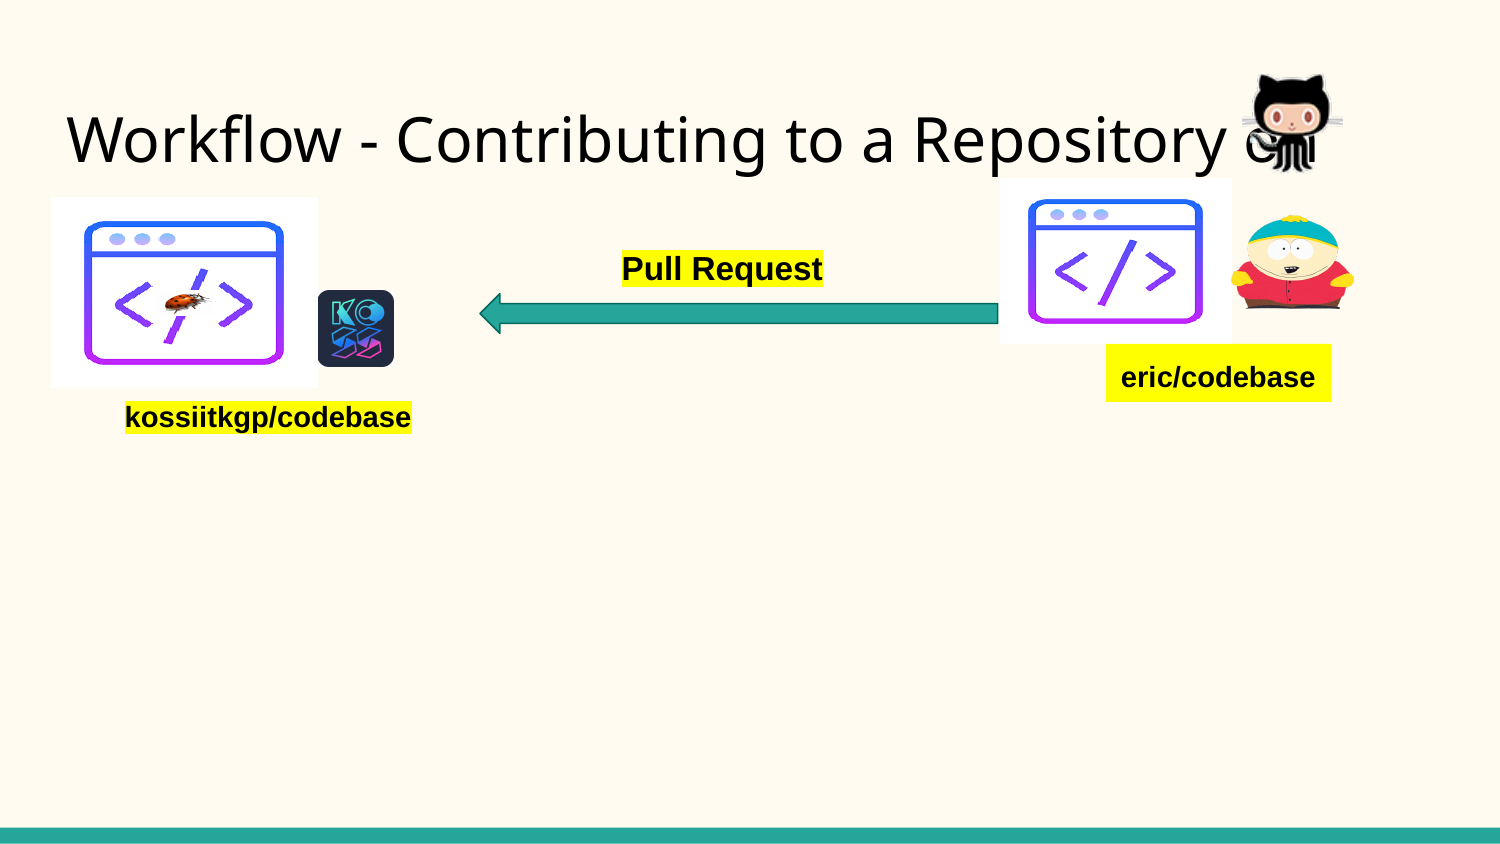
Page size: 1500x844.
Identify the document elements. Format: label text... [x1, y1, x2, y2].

picture [1242, 73, 1343, 174]
text_box [479, 293, 994, 334]
picture [999, 178, 1354, 345]
text_box Pull Request [597, 232, 848, 291]
text_box kossiitkgp/codebase [109, 383, 445, 460]
text_box eric/codebase [1105, 343, 1332, 402]
title Workflow - Contributing to a Repository on [51, 85, 1449, 187]
picture [50, 197, 394, 388]
